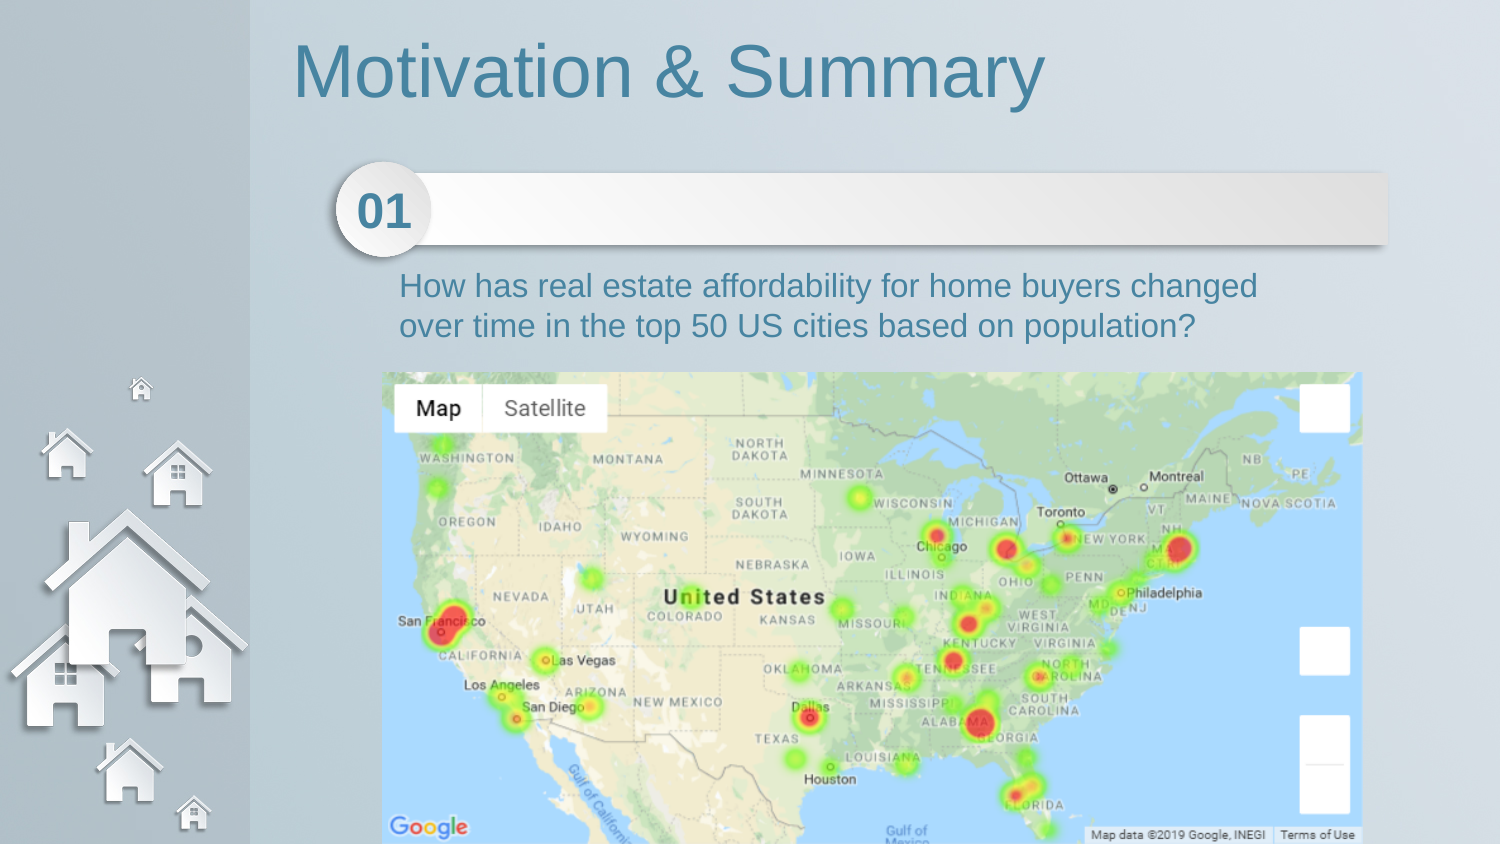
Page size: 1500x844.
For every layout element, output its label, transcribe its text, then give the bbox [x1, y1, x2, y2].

text_box 01 [338, 171, 430, 247]
list Motivation & Summary [277, 20, 1500, 115]
text_box [430, 172, 1390, 247]
picture [0, 0, 1500, 844]
text_box [430, 192, 434, 227]
text_box [352, 247, 416, 259]
text_box [334, 190, 338, 228]
text_box [352, 159, 415, 171]
text_box How has real estate affordability for home buyers changed over time in the top 50 US cities based on population? [384, 256, 1335, 370]
